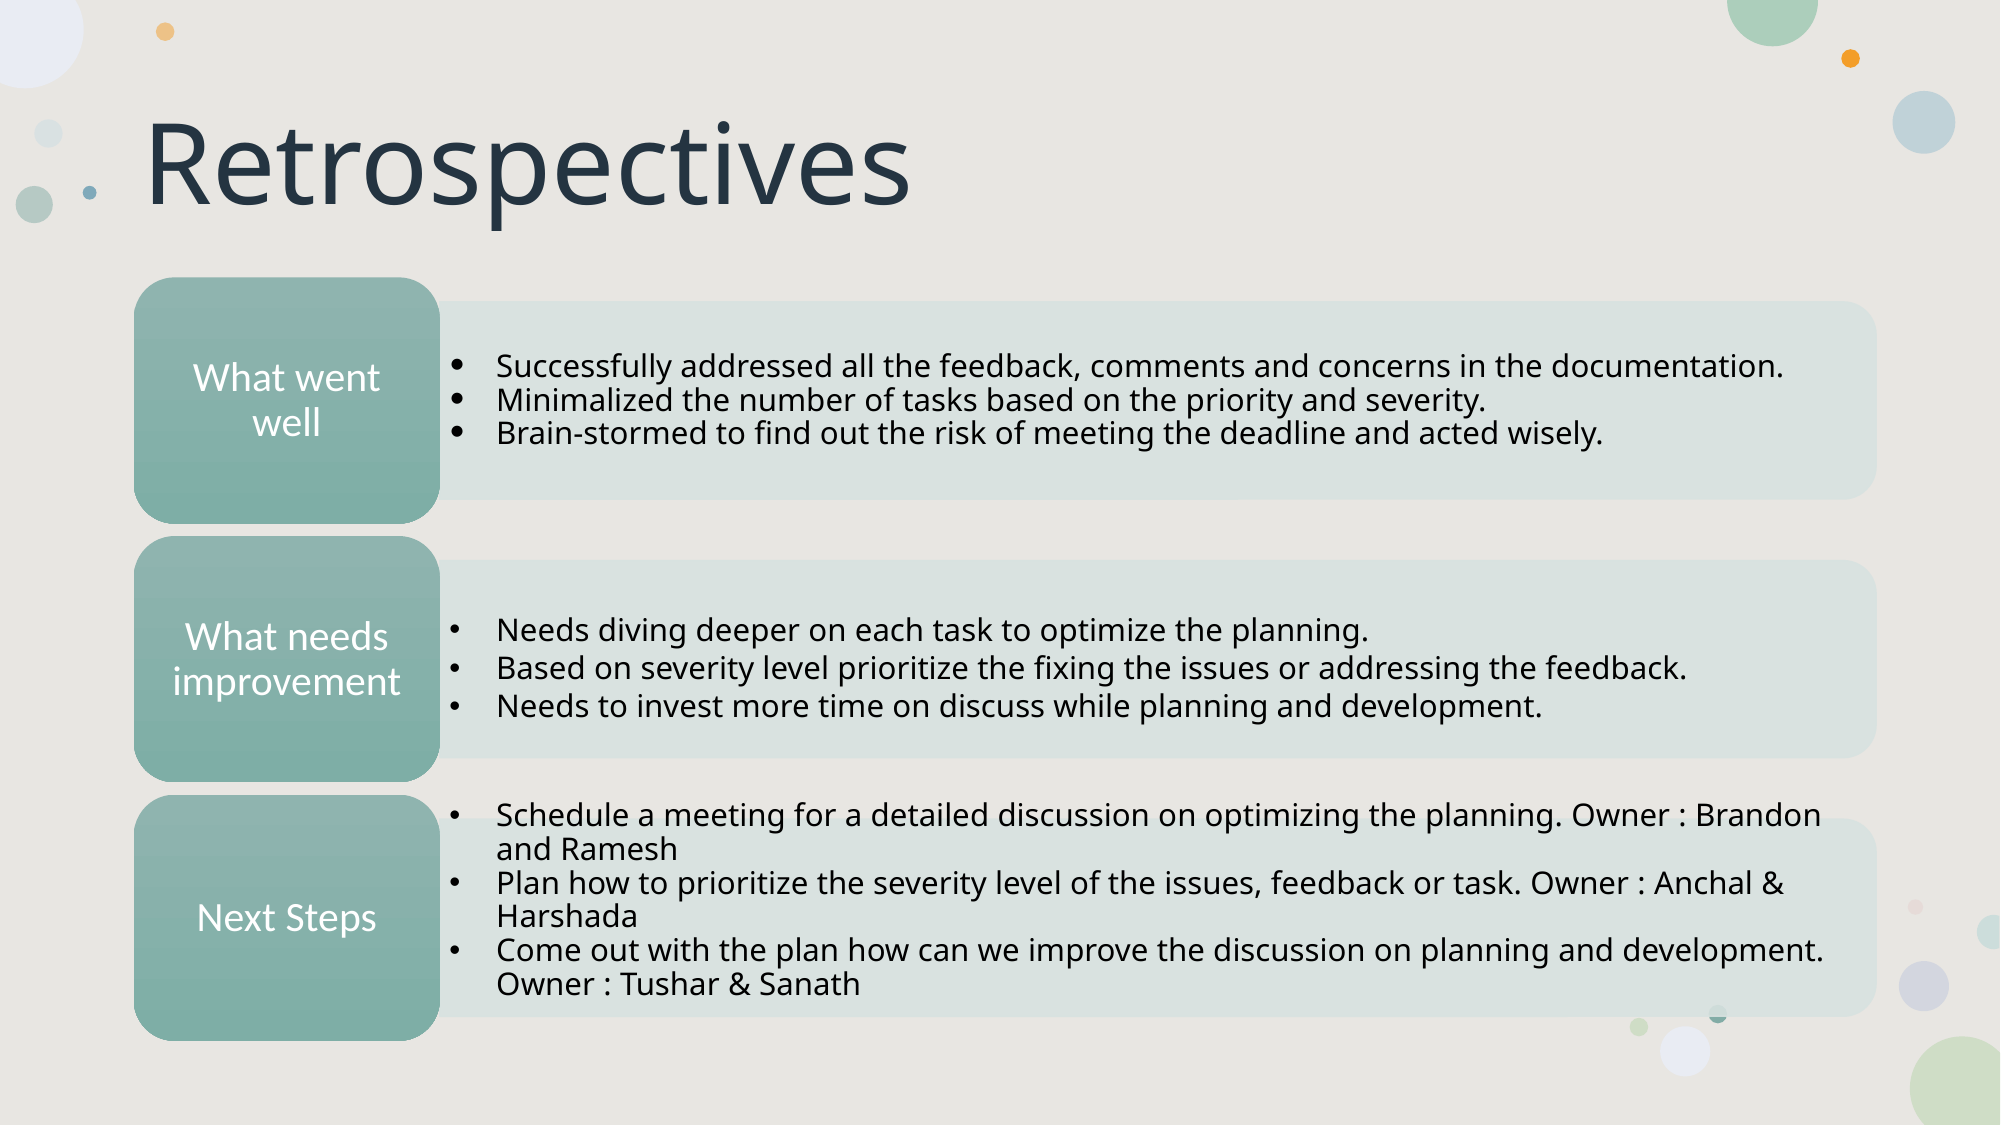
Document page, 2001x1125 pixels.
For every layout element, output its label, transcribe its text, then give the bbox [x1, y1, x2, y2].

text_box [445, 818, 1877, 1017]
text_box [445, 560, 1877, 758]
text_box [133, 277, 441, 524]
text_box [445, 301, 1877, 500]
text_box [133, 794, 441, 1042]
text_box Successfully addressed all the feedback, comments and concerns in the documentation. Minimalized the number of tasks based on the priority and severity. Brain-stormed to find out the risk of meeting the deadline and acted wisely. [445, 311, 1851, 490]
title Retrospectives [127, 59, 1877, 278]
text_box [133, 535, 441, 783]
